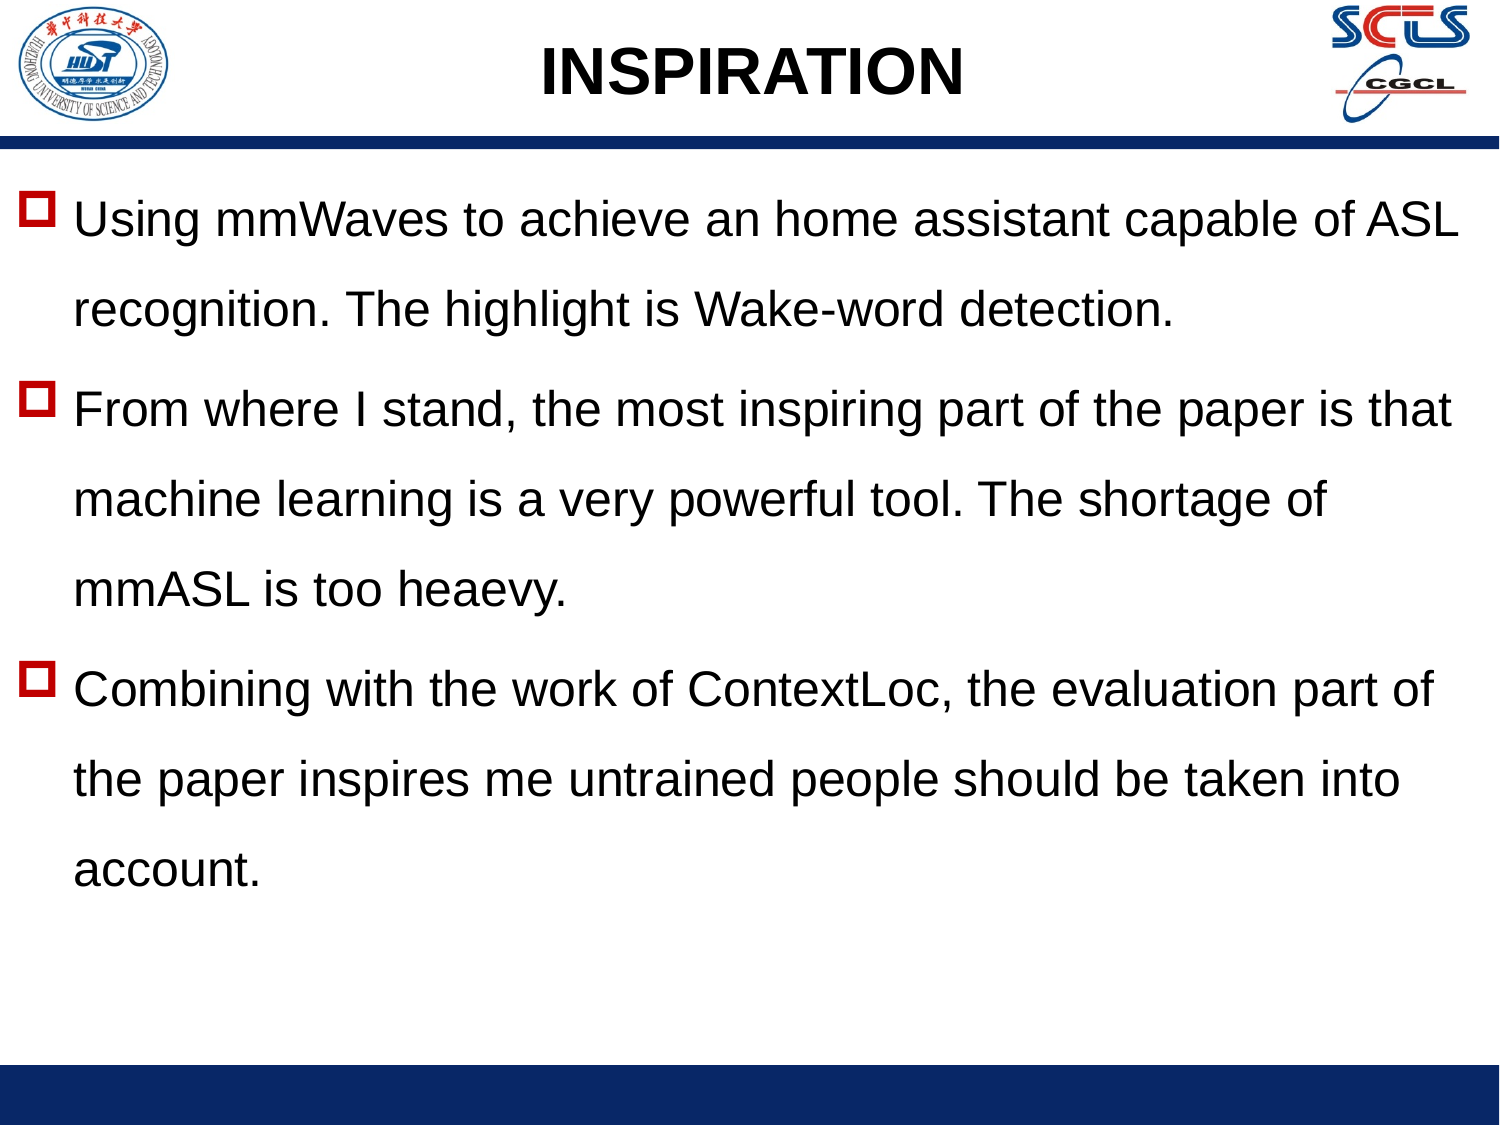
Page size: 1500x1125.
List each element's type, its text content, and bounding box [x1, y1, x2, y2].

picture [1332, 53, 1470, 124]
title INSPIRATION [174, 0, 1332, 137]
list Using mmWaves to achieve an home assistant capable of ASL recognition. The highlight is Wake-word detection. From where I stand, the most inspiring part of the paper is that machine learning is a very powerful tool. The shortage of mmASL is too heaevy. Combining with the work of ContextLoc, the evaluation part of the paper inspires me untrained people should be taken into account. [0, 148, 1500, 997]
slide_number [1438, 1065, 1500, 1125]
picture [1332, 5, 1470, 49]
picture [12, 4, 174, 124]
